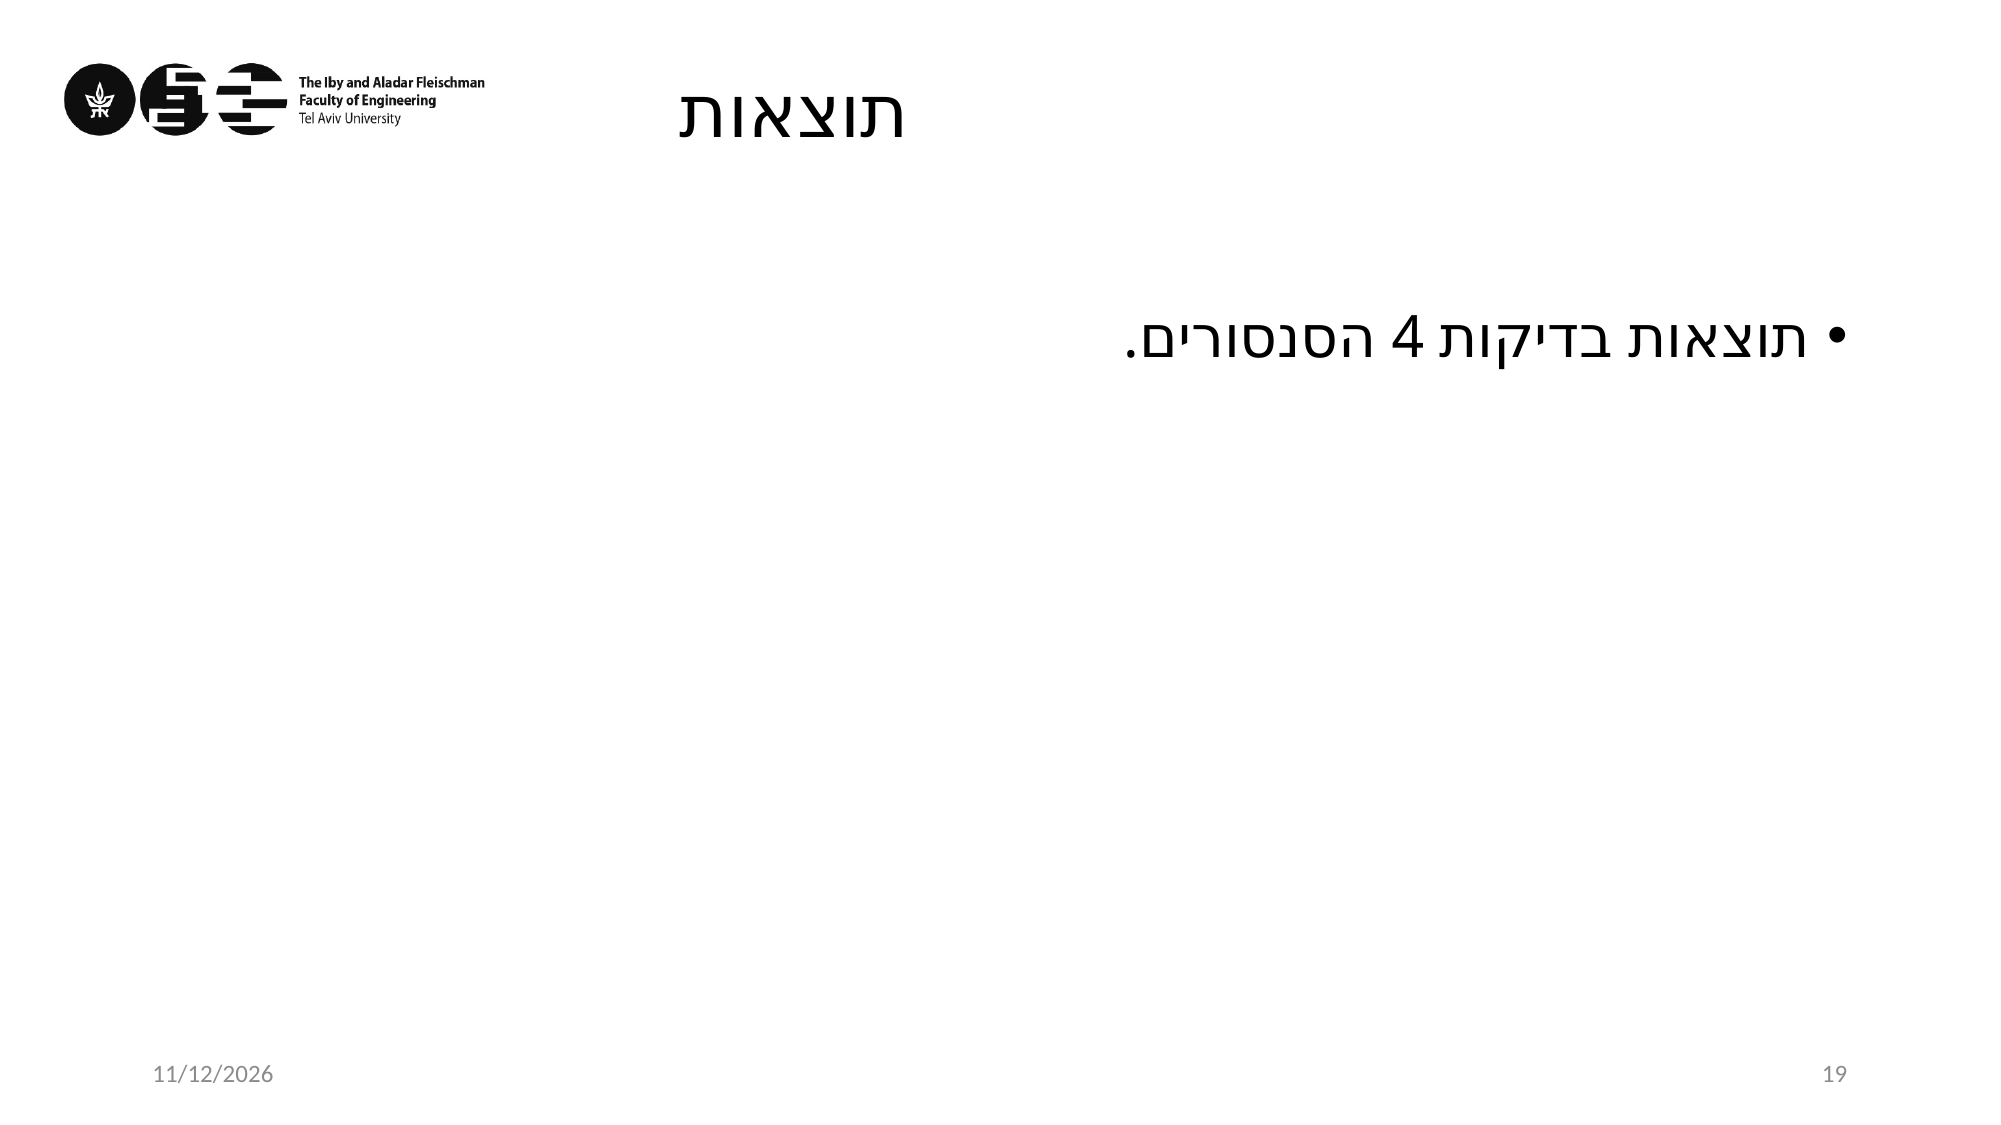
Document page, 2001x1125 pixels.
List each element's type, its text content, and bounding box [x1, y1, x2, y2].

list תוצאות בדיקות 4 הסנסורים. [137, 299, 1863, 1014]
picture [43, 44, 524, 155]
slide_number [137, 1042, 588, 1103]
slide_number 19 [1412, 1042, 1863, 1103]
title תוצאות [664, 66, 1765, 161]
